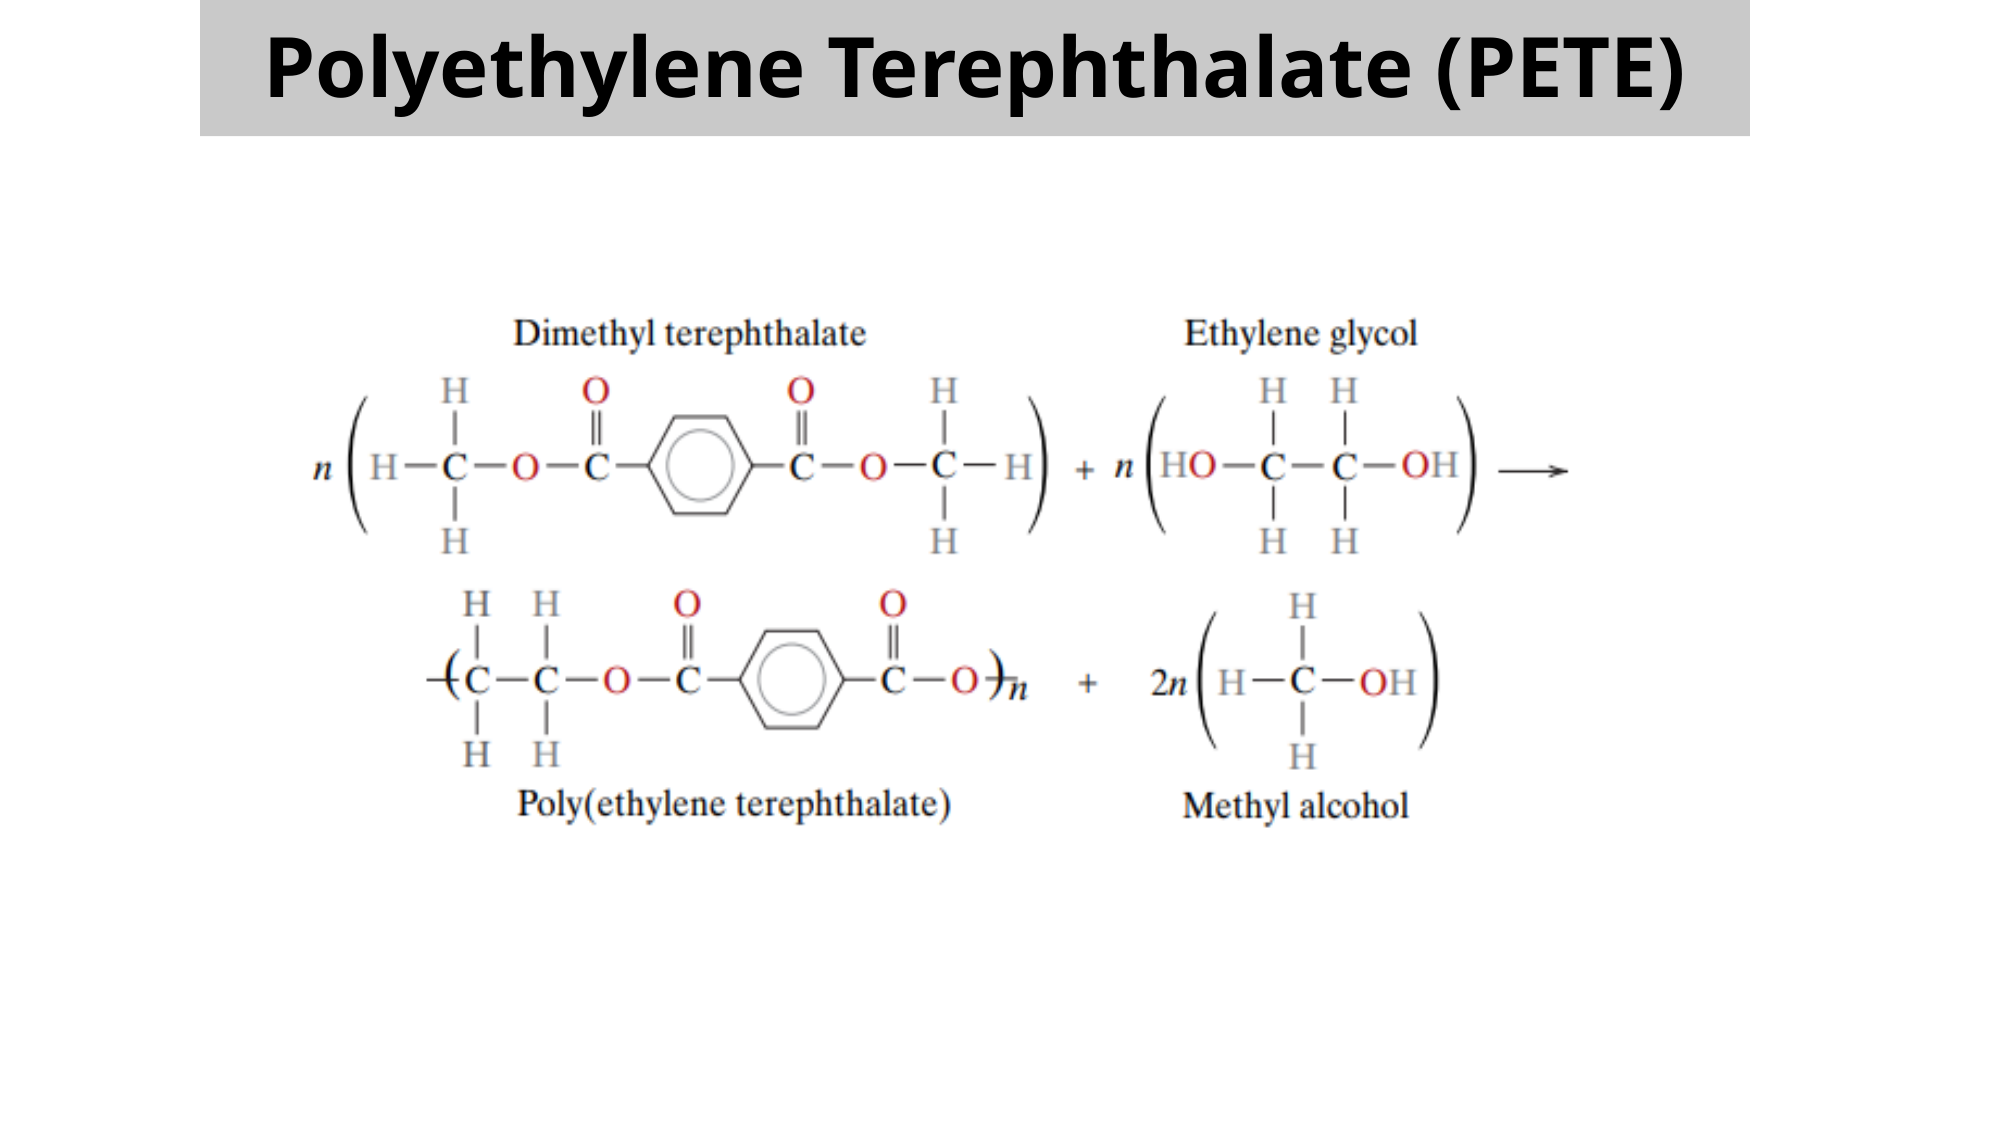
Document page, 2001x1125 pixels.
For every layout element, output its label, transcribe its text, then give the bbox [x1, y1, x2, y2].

picture [287, 281, 1575, 844]
text_box Polyethylene Terephthalate (PETE) [200, 0, 1750, 137]
